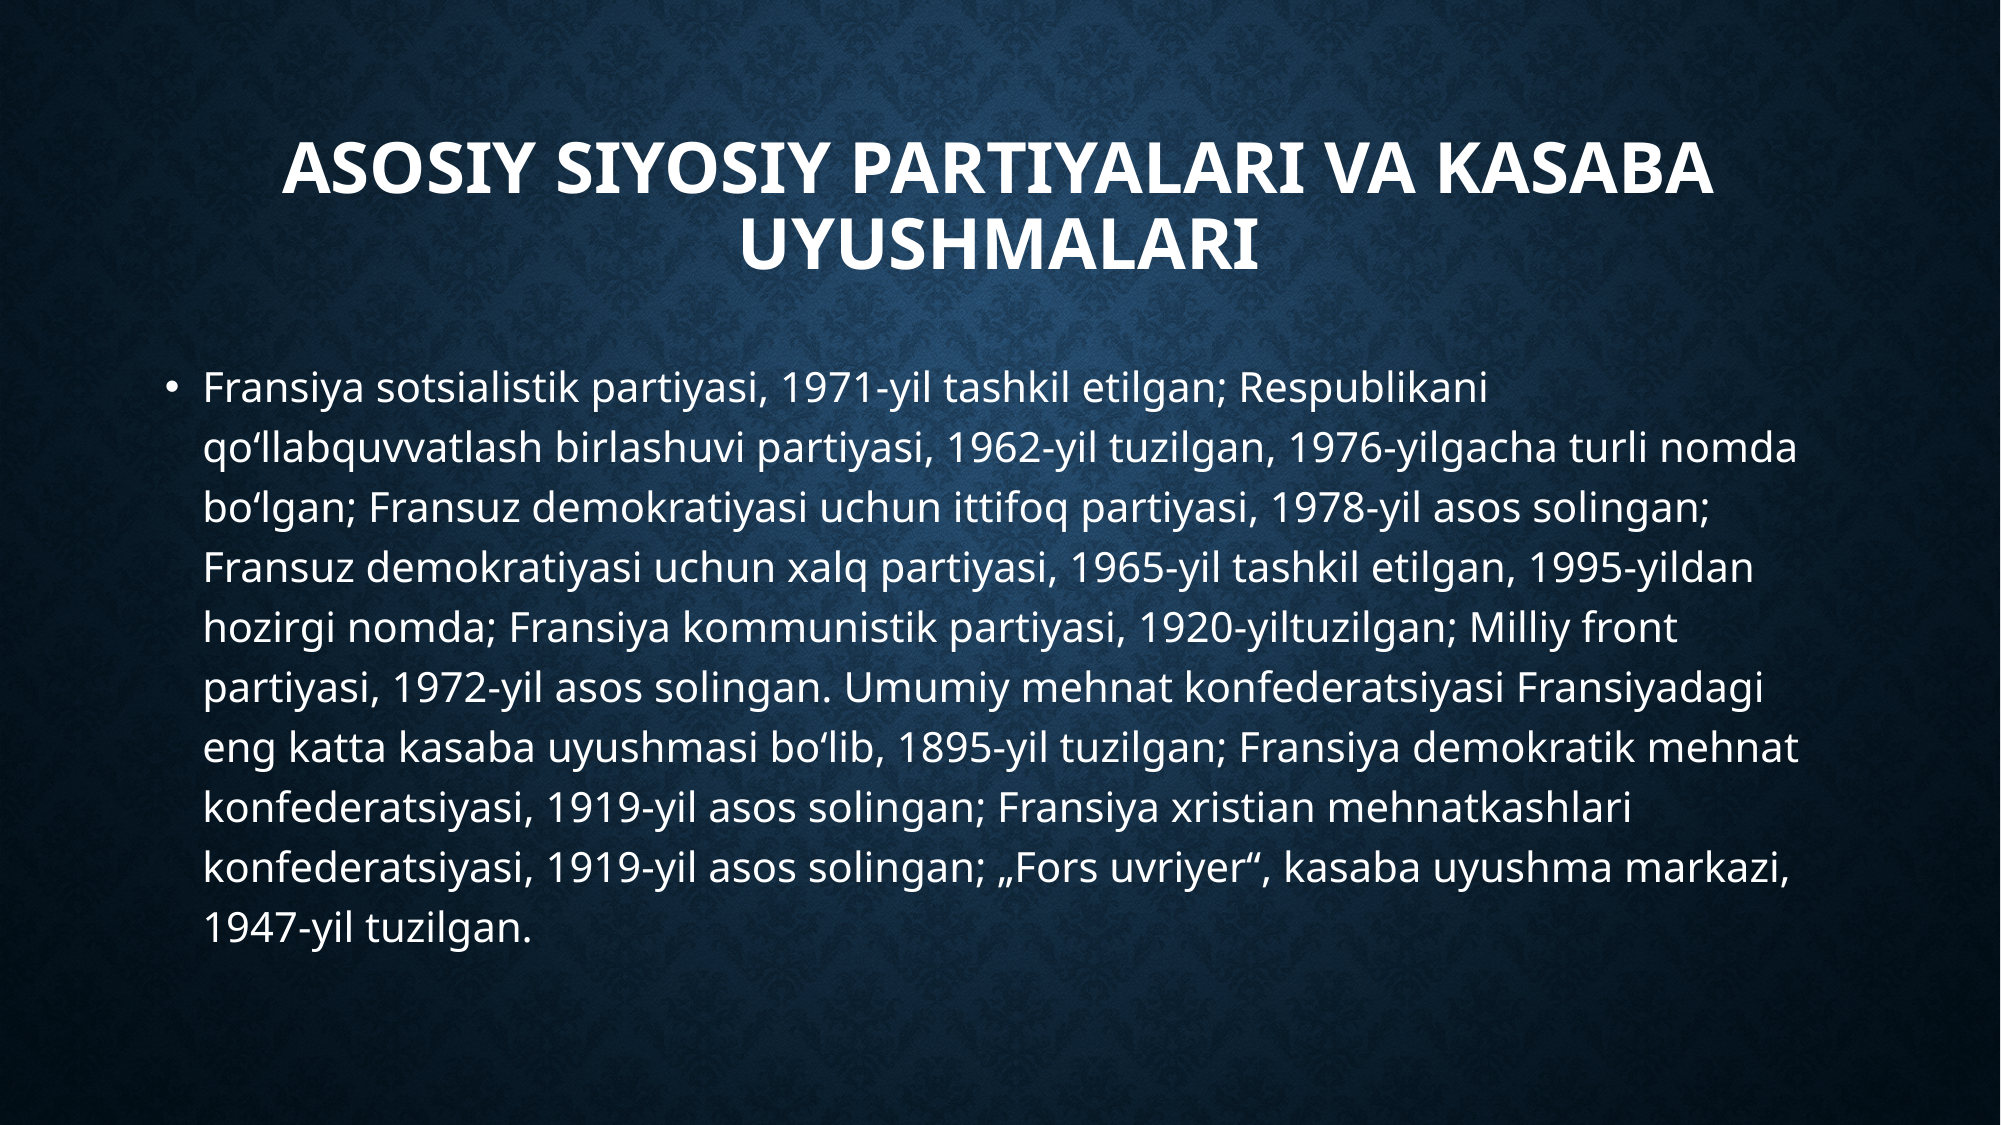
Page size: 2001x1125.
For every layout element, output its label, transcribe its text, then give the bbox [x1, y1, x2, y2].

title Asosiy siyosiy partiyalari va kasaba uyushmalari [149, 99, 1849, 318]
list Fransiya sotsialistik partiyasi, 1971-yil tashkil etilgan; Respublikani qoʻllabquvvatlash birlashuvi partiyasi, 1962-yil tuzilgan, 1976-yilgacha turli nomda boʻlgan; Fransuz demokratiyasi uchun ittifoq partiyasi, 1978-yil asos solingan; Fransuz demokratiyasi uchun xalq partiyasi, 1965-yil tashkil etilgan, 1995-yildan hozirgi nomda; Fransiya kommunistik partiyasi, 1920-yiltuzilgan; Milliy front partiyasi, 1972-yil asos solingan. Umumiy mehnat konfederatsiyasi Fransiyadagi eng katta kasaba uyushmasi boʻlib, 1895-yil tuzilgan; Fransiya demokratik mehnat konfederatsiyasi, 1919-yil asos solingan; Fransiya xristian mehnatkashlari konfederatsiyasi, 1919-yil asos solingan; „Fors uvriyer“, kasaba uyushma markazi, 1947-yil tuzilgan. [149, 343, 1849, 950]
